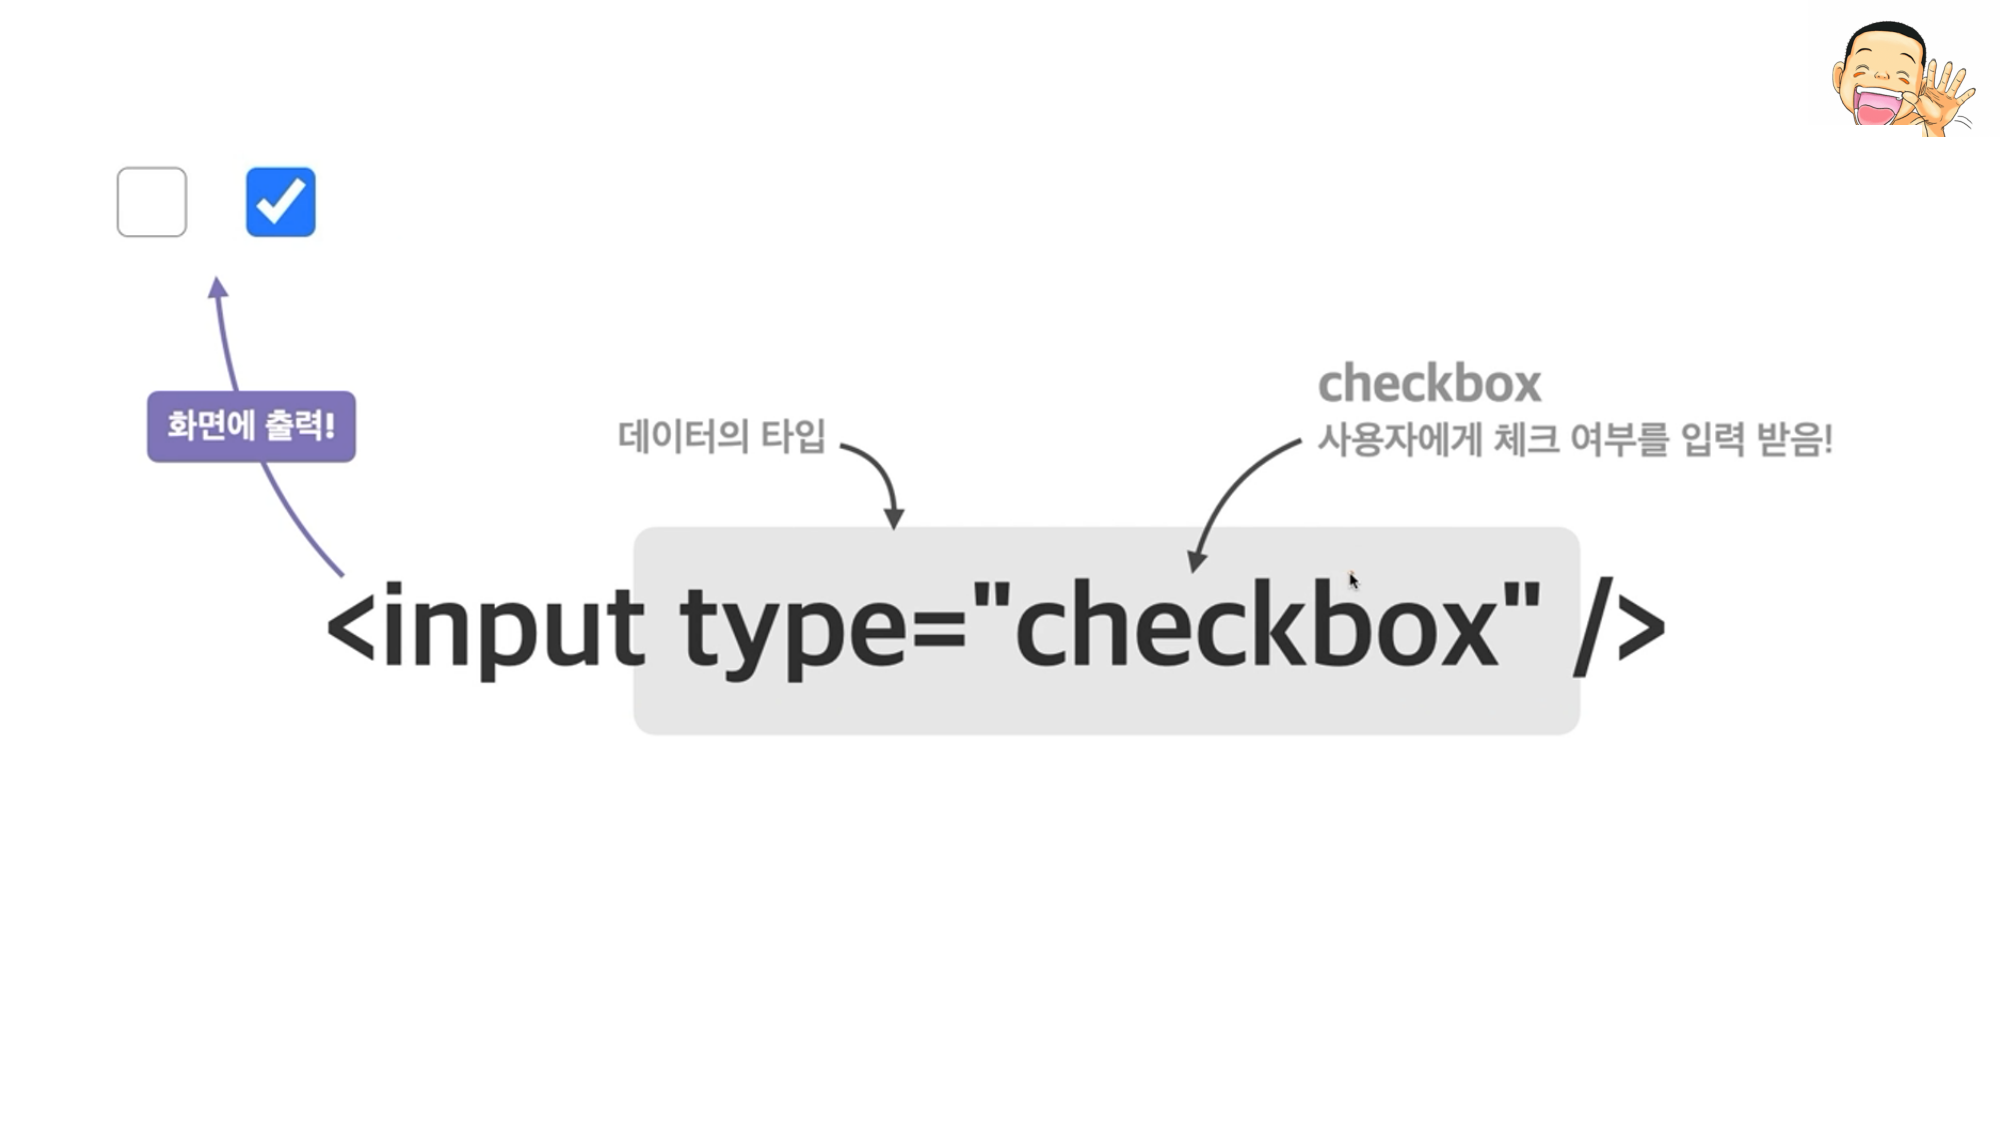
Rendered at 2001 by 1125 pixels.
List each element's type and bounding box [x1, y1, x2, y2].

picture [78, 0, 2000, 774]
